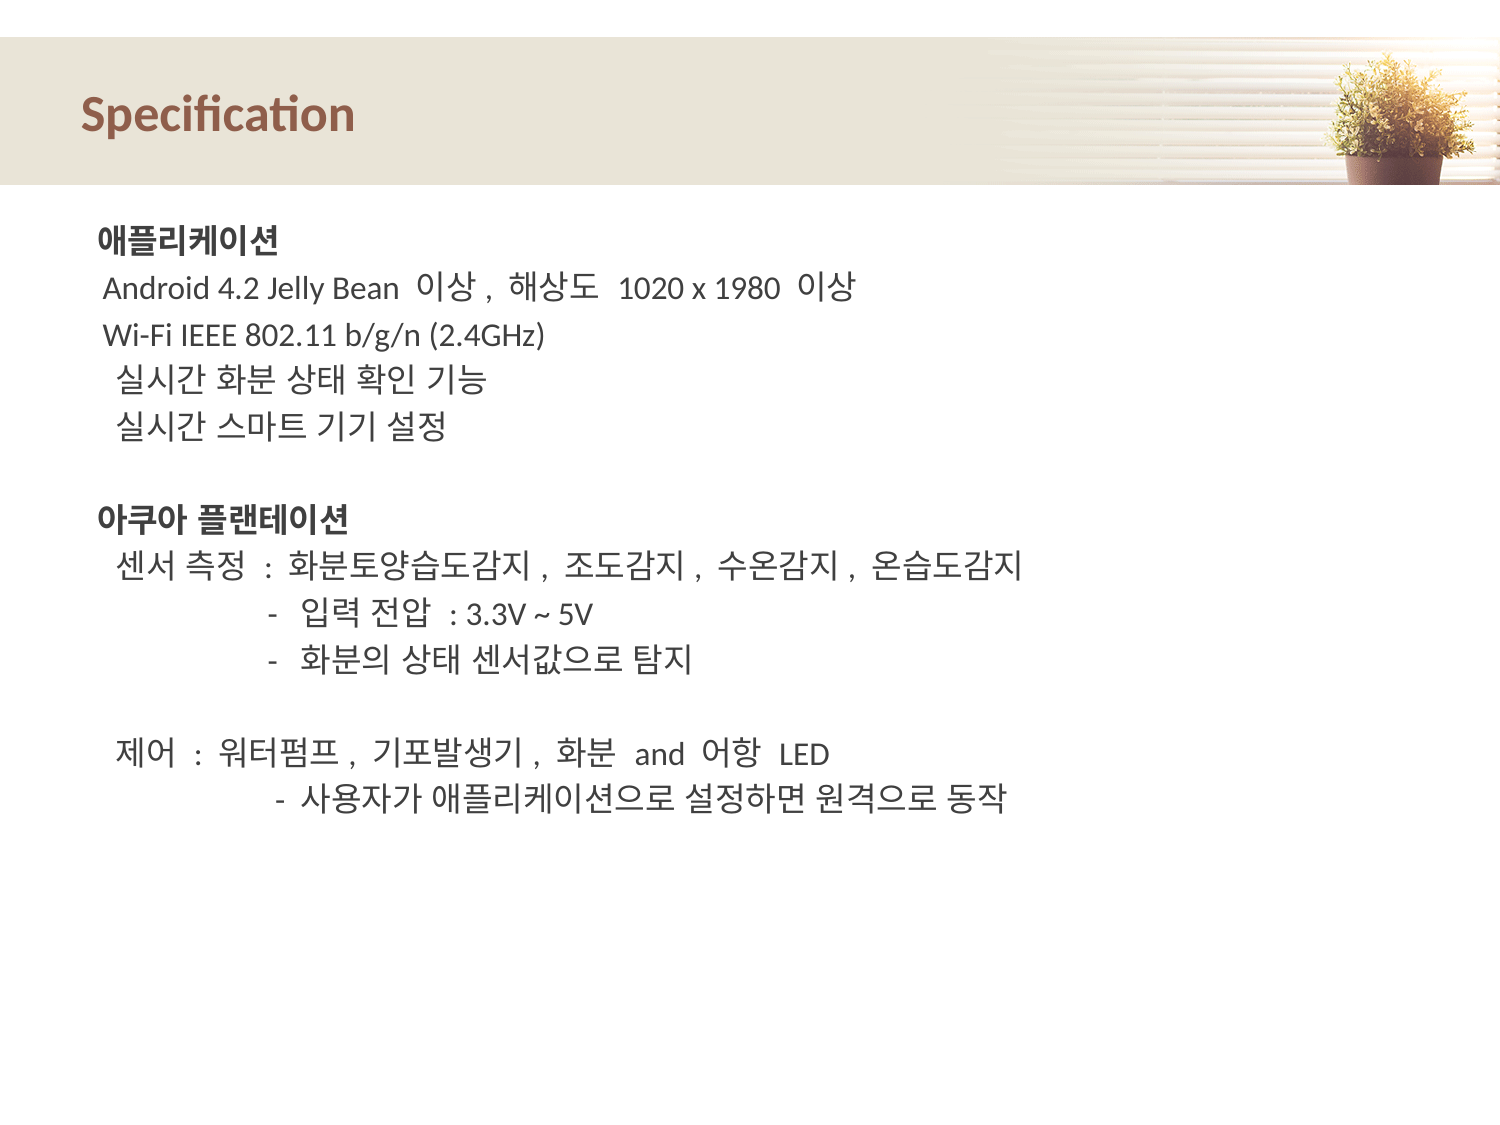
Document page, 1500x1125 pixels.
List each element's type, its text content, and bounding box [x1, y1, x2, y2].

picture [0, 0, 1500, 1125]
list 애플리케이션 Android 4.2 Jelly Bean 이상, 해상도 1020 x 1980 이상 Wi-Fi IEEE 802.11 b/g/n (2.4GHz) 실시간 화분 상태 확인 기능 실시간 스마트 기기 설정 아쿠아 플랜테이션 센서 측정 : 화분토양습도감지, 조도감지, 수온감지, 온습도감지 - 입력 전압 : 3.3V ~ 5V - 화분의 상태 센서값으로 탐지 제어 : 워터펌프, 기포발생기, 화분 and 어항 LED - 사용자가 애플리케이션으로 설정하면 원격으로 동작 [64, 212, 1459, 991]
title Specification [65, 45, 1449, 177]
